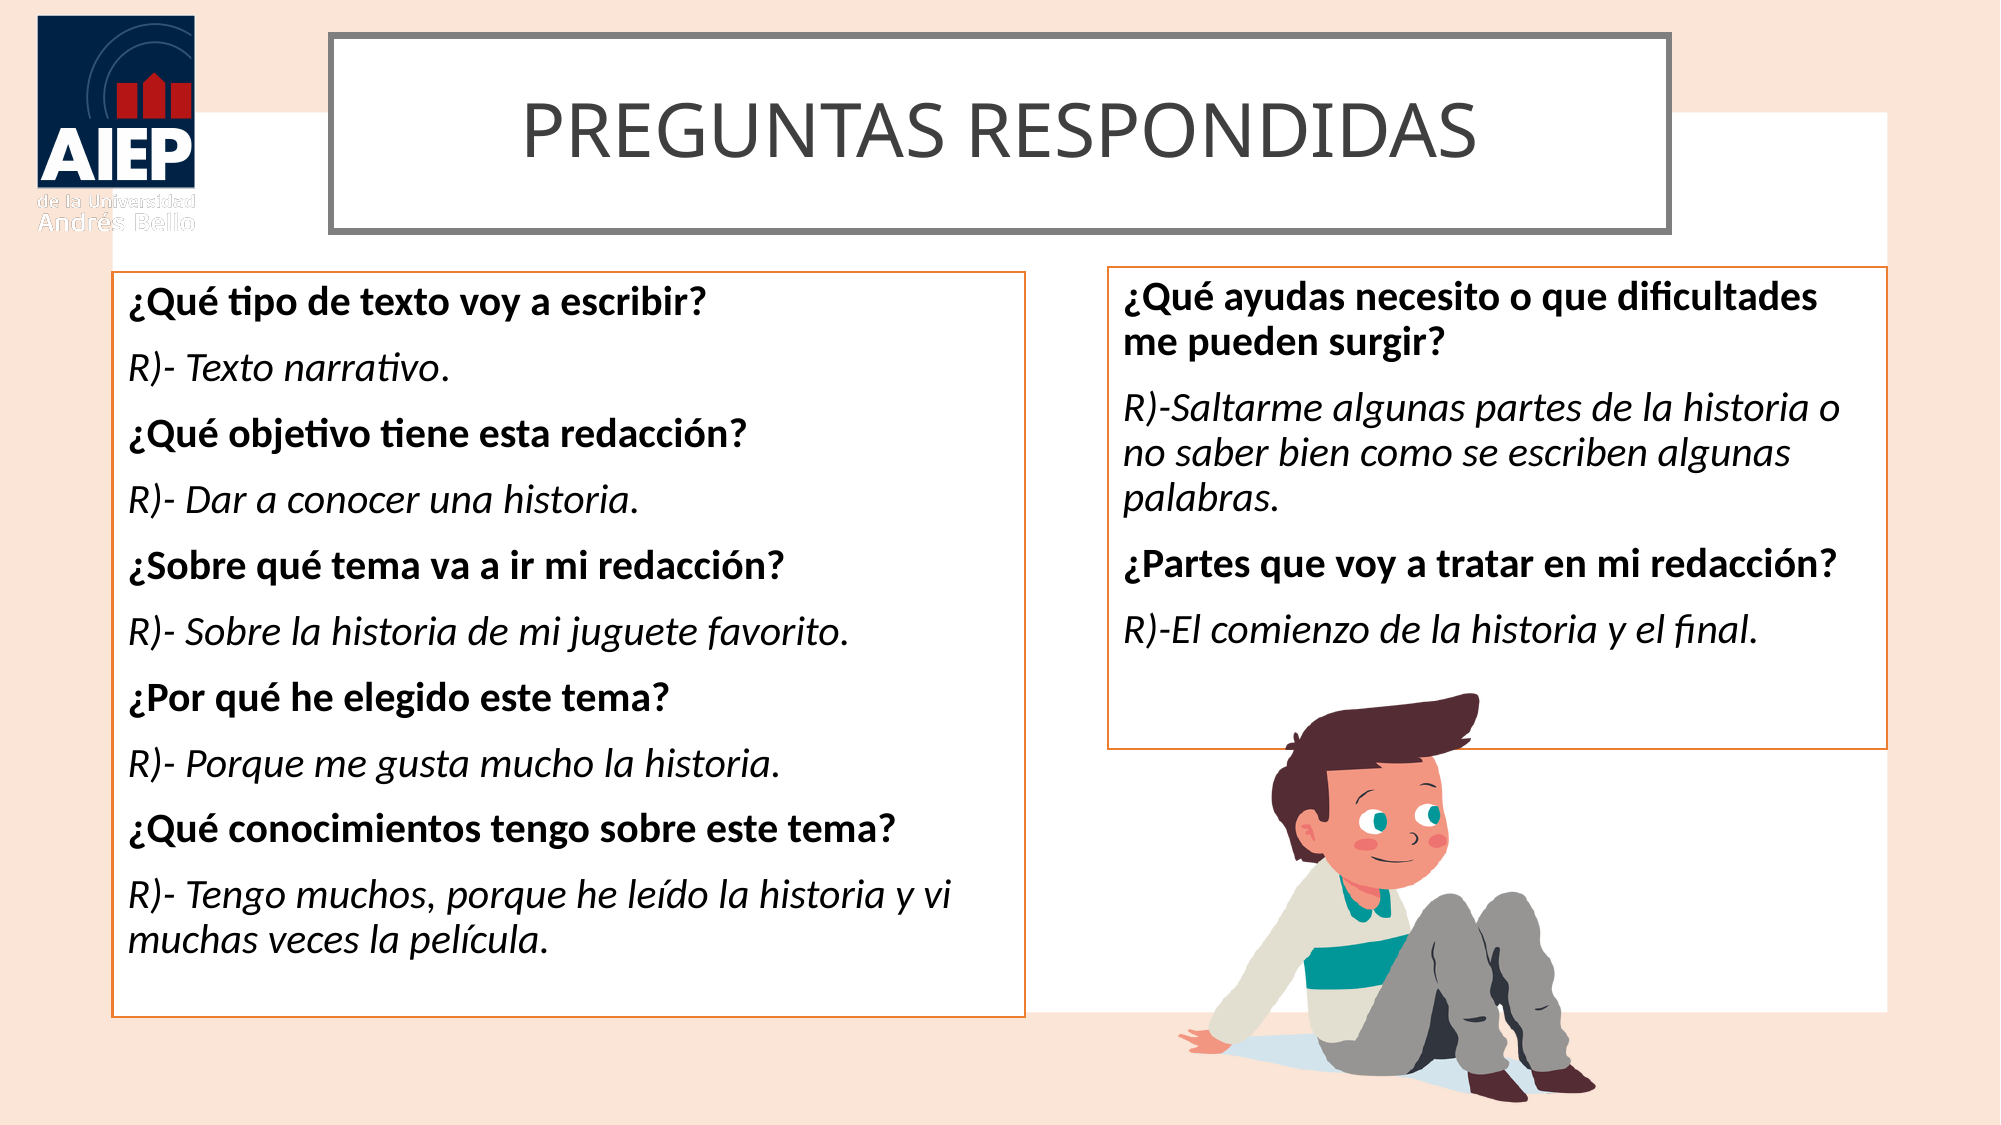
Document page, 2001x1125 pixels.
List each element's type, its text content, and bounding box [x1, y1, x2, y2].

picture [27, 7, 205, 239]
title PREGUNTAS RESPONDIDAS [330, 35, 1670, 232]
text_box ¿Qué ayudas necesito o que dificultades me pueden surgir? R)-Saltarme algunas partes de la historia o no saber bien como se escriben algunas palabras. ¿Partes que voy a tratar en mi redacción? R)-El comienzo de la historia y el final. [1107, 266, 1888, 750]
picture [1159, 670, 1614, 1125]
text_box [0, 0, 2000, 1125]
text_box [111, 111, 1888, 1013]
list ¿Qué tipo de texto voy a escribir? R)- Texto narrativo. ¿Qué objetivo tiene esta redacción? R)- Dar a conocer una historia. ¿Sobre qué tema va a ir mi redacción? R)- Sobre la historia de mi juguete favorito. ¿Por qué he elegido este tema? R)- Porque me gusta mucho la historia. ¿Qué conocimientos tengo sobre este tema? R)- Tengo muchos, porque he leído la historia y vi muchas veces la película. [111, 271, 1026, 1018]
